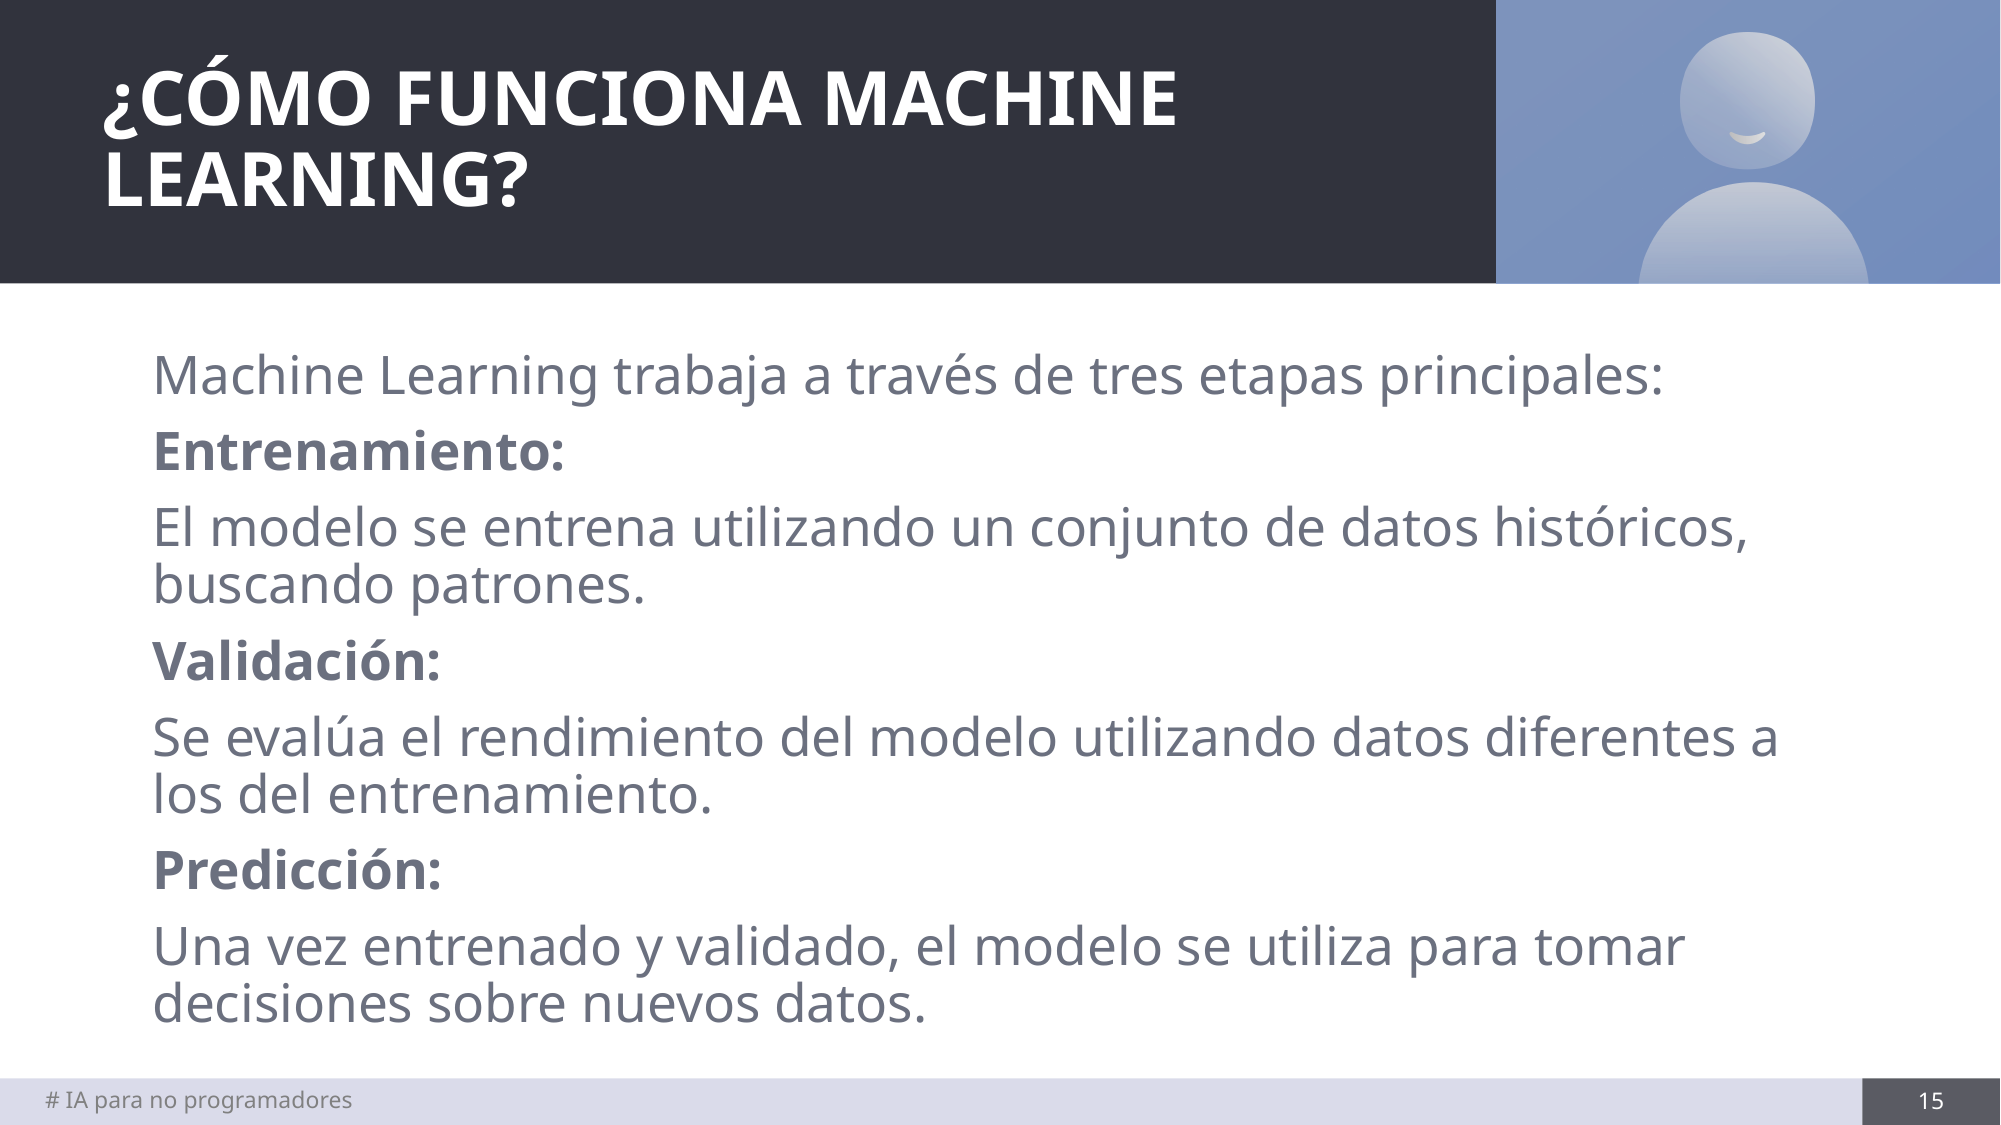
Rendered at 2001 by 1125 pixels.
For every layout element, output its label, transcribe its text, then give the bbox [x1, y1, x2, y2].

list Machine Learning trabaja a través de tres etapas principales: Entrenamiento: El modelo se entrena utilizando un conjunto de datos históricos, buscando patrones. Validación: Se evalúa el rendimiento del modelo utilizando datos diferentes a los del entrenamiento. Predicción: Una vez entrenado y validado, el modelo se utiliza para tomar decisiones sobre nuevos datos. [137, 341, 1863, 1046]
picture [1496, 0, 2000, 284]
slide_number 15 [1862, 1078, 2000, 1125]
title ¿CÓMO FUNCIONA MACHINE LEARNING? [87, 33, 1447, 251]
footer # IA para no programadores [0, 1078, 1862, 1125]
